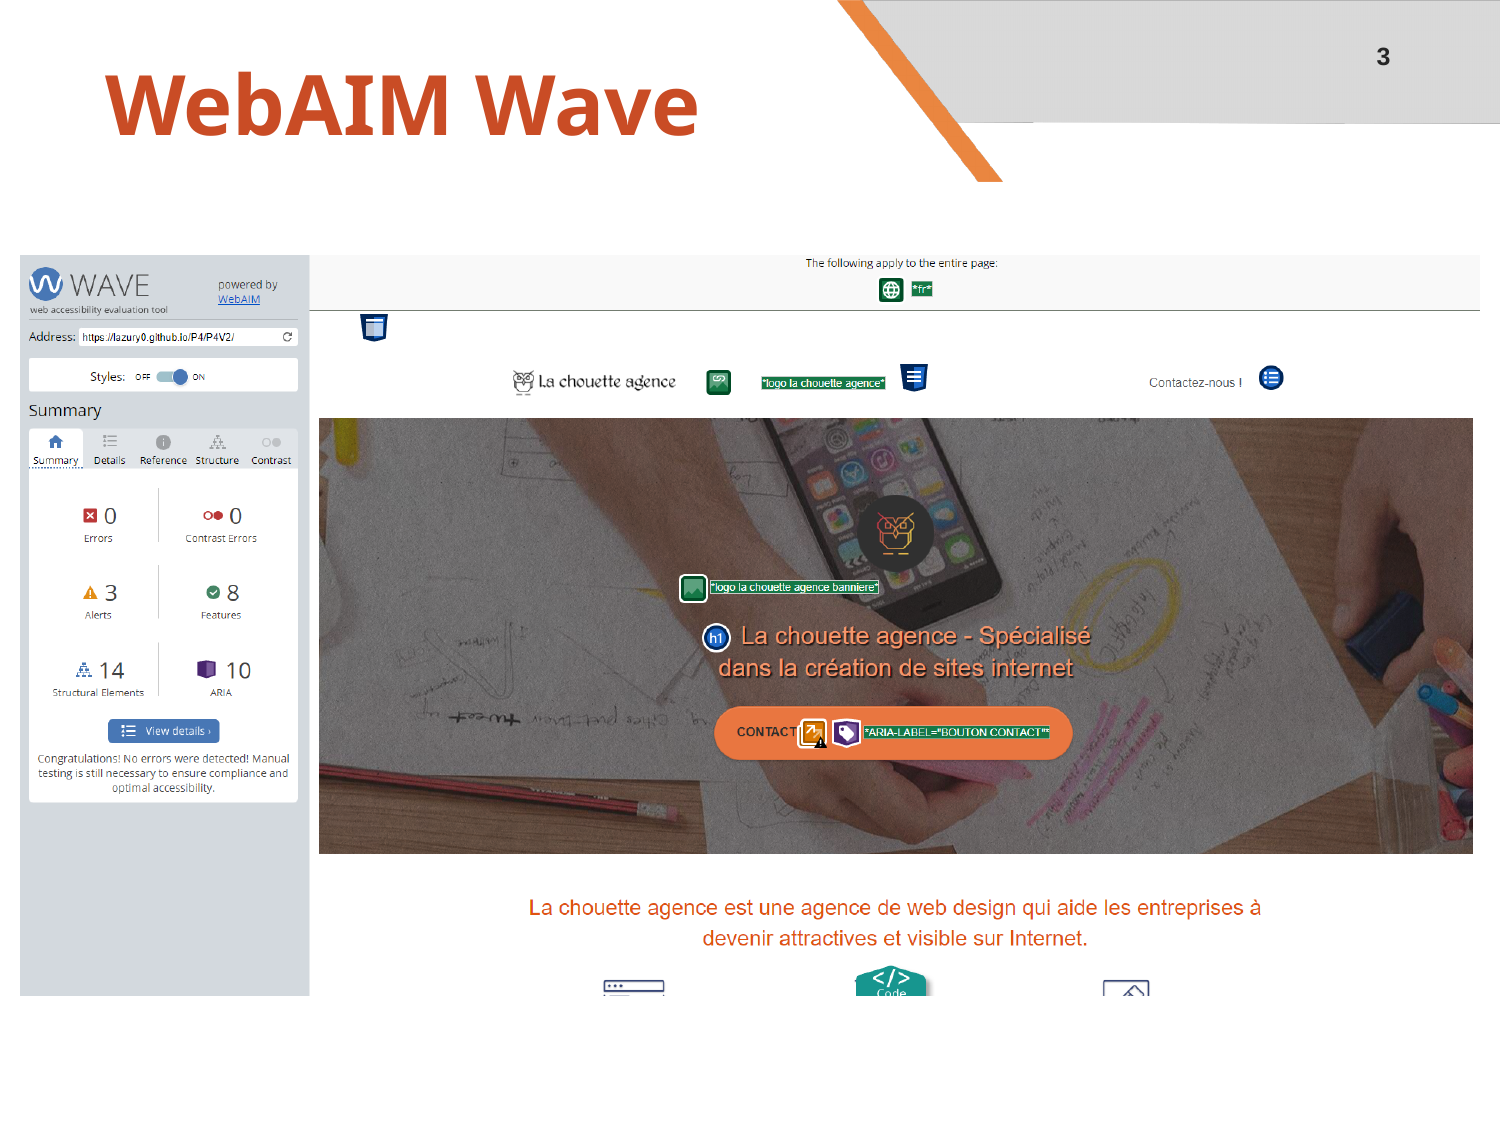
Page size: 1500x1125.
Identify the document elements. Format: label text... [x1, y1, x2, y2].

title WebAIM Wave [75, 46, 836, 158]
picture [837, 0, 1500, 182]
slide_number 3 [1342, 28, 1425, 78]
picture [20, 255, 1480, 996]
